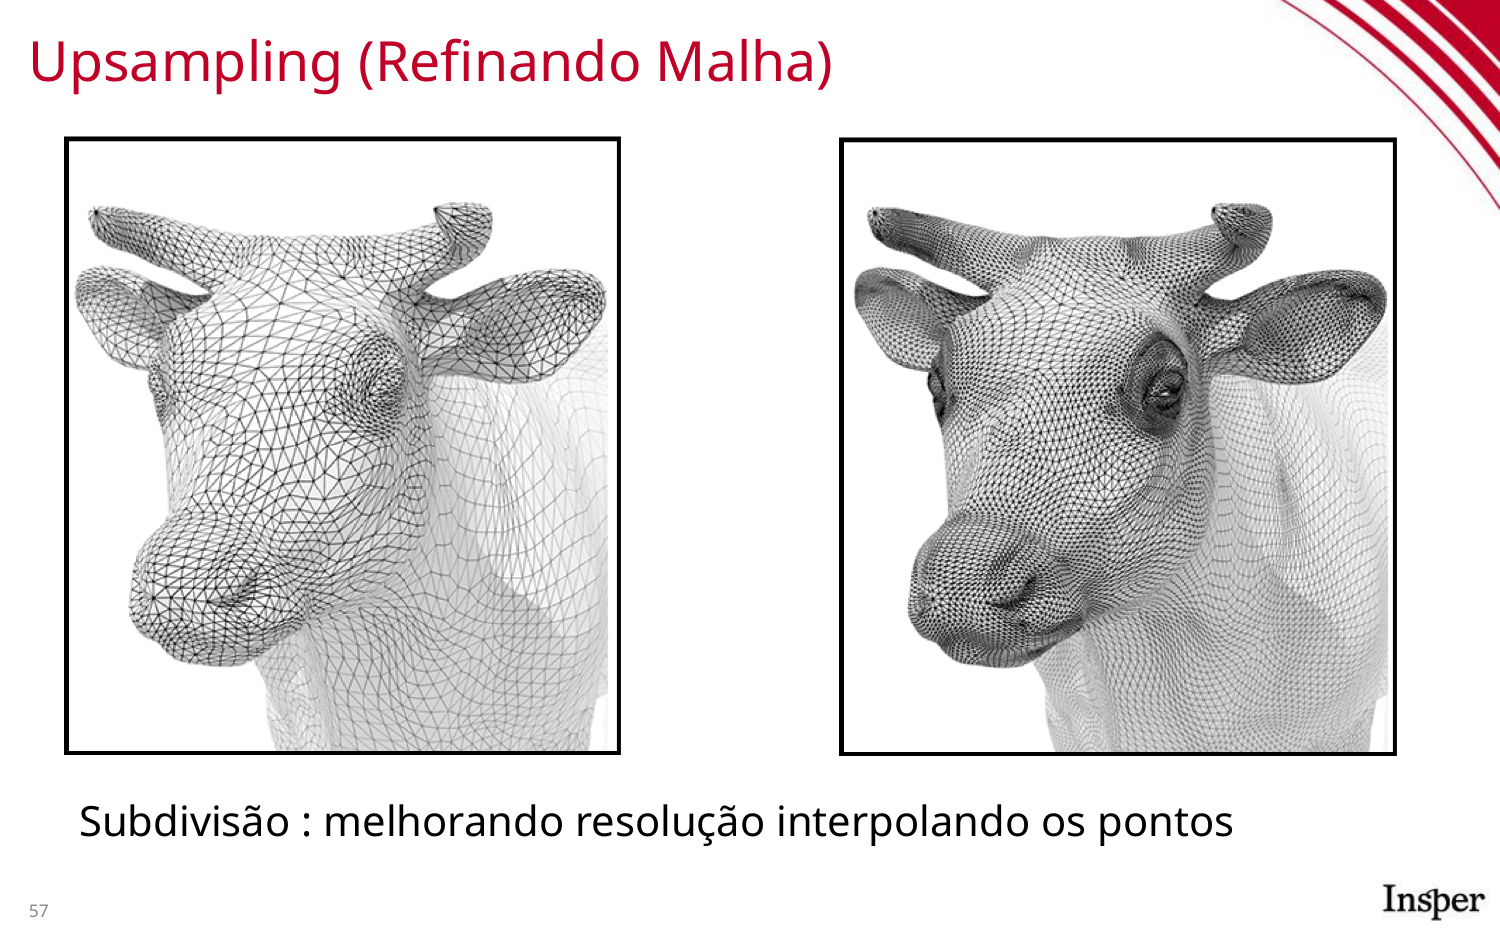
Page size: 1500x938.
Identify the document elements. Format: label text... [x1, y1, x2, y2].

title Upsampling (Refinando Malha) [13, 18, 1397, 104]
picture [63, 0, 1500, 938]
slide_number 57 [0, 887, 78, 938]
list Subdivisão : melhorando resolução interpolando os pontos [64, 787, 1447, 907]
